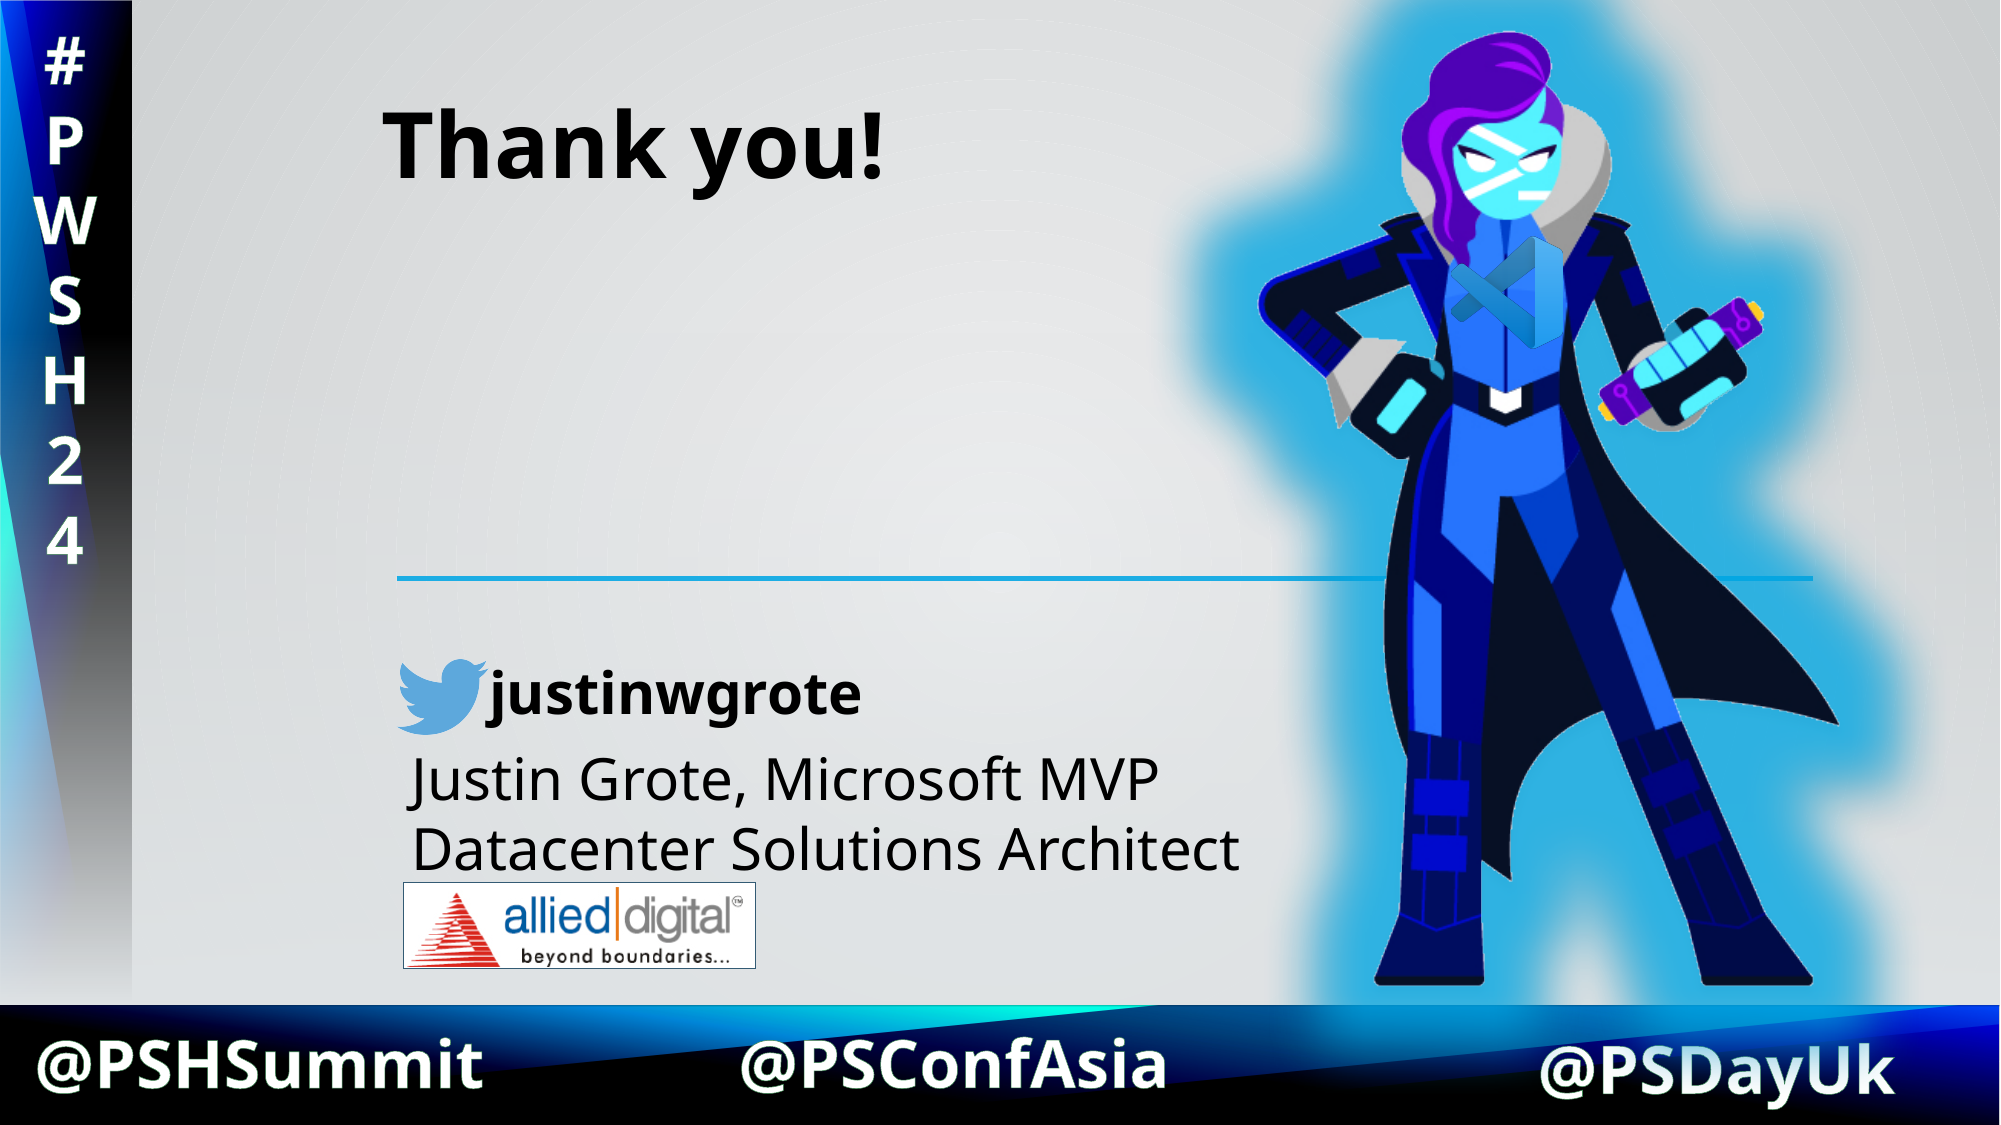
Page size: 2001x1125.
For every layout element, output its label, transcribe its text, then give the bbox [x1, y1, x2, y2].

picture [56, 384, 74, 396]
picture [403, 882, 756, 969]
text_box justinwgrote [474, 648, 878, 734]
picture [396, 659, 489, 735]
picture [0, 0, 1999, 1125]
text_box Thank you! [366, 79, 1230, 205]
picture [1, 2, 132, 396]
text_box Justin Grote, Microsoft MVP Datacenter Solutions Architect [396, 735, 1230, 890]
